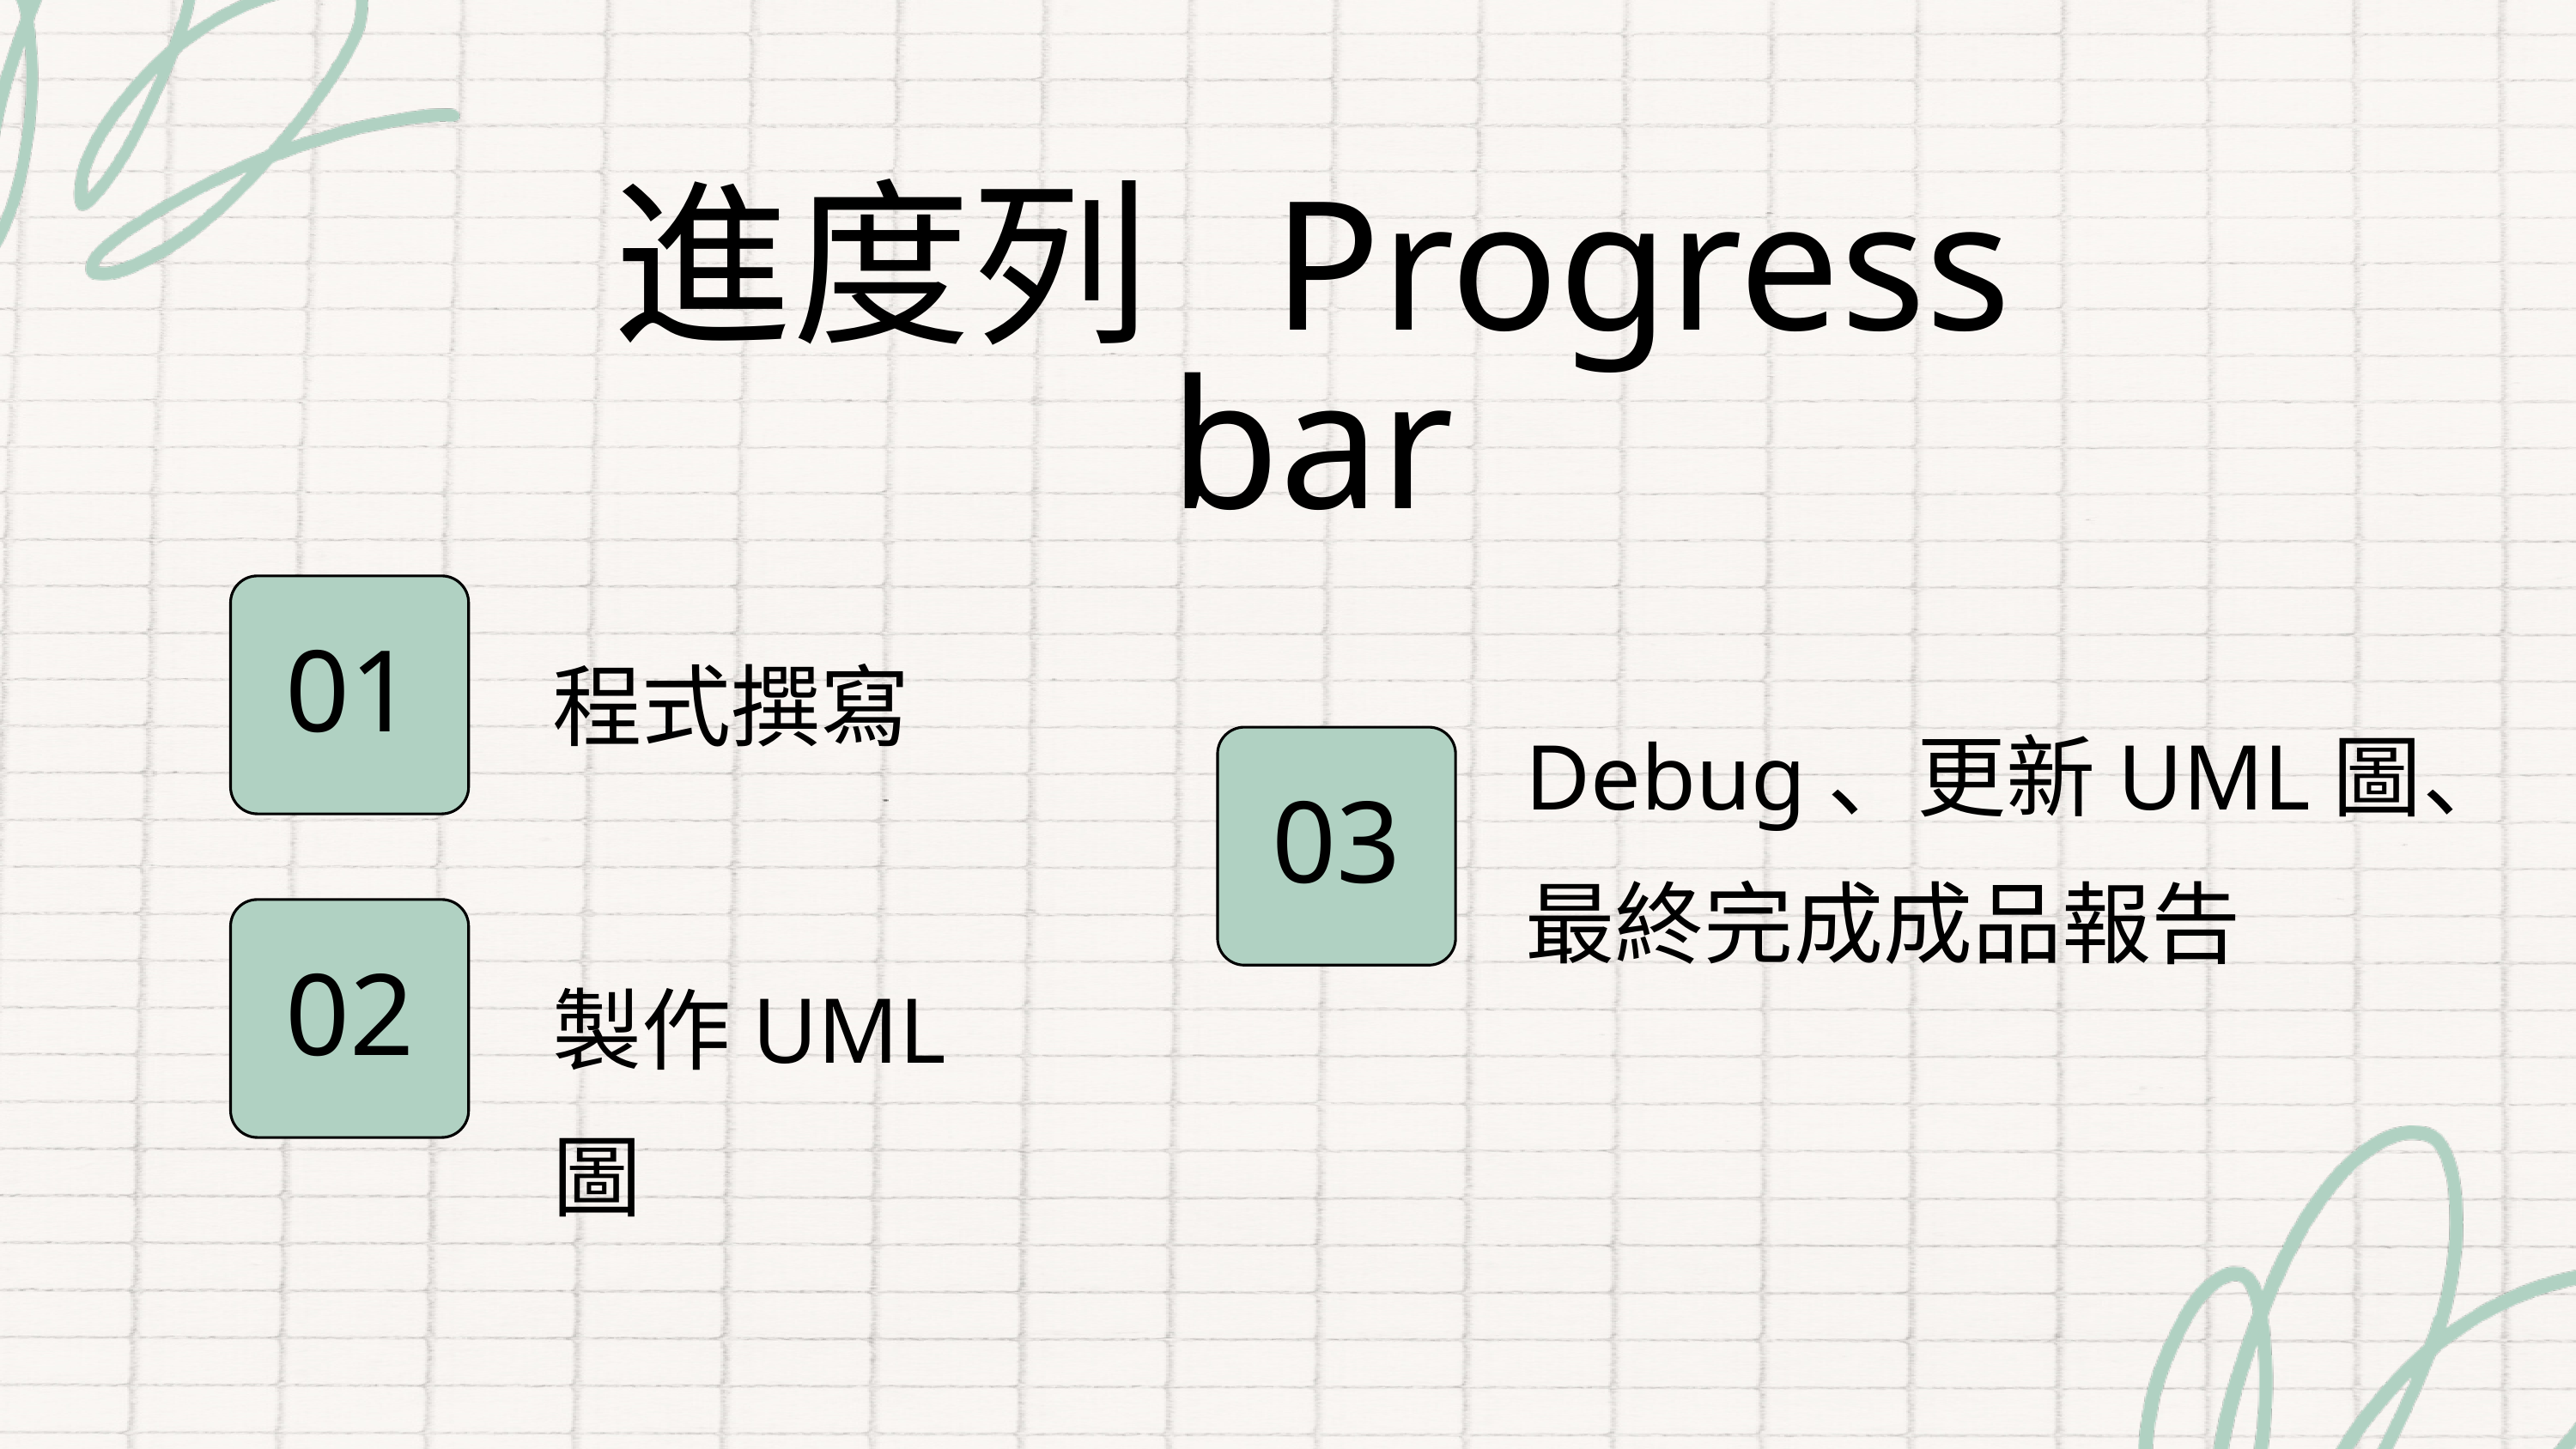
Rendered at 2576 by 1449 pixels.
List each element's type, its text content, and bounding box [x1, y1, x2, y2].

text_box 程式撰寫 [552, 610, 927, 758]
text_box [0, 0, 461, 281]
text_box 製作UML圖 [552, 934, 1054, 1228]
text_box [2138, 1125, 2576, 1449]
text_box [230, 899, 469, 1138]
text_box Debug、更新UML圖、最終完成成品報告 [1525, 681, 2451, 975]
text_box 進度列 Progress bar [468, 186, 2156, 545]
text_box [0, 0, 2576, 1449]
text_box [1217, 726, 1456, 966]
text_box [230, 575, 469, 815]
